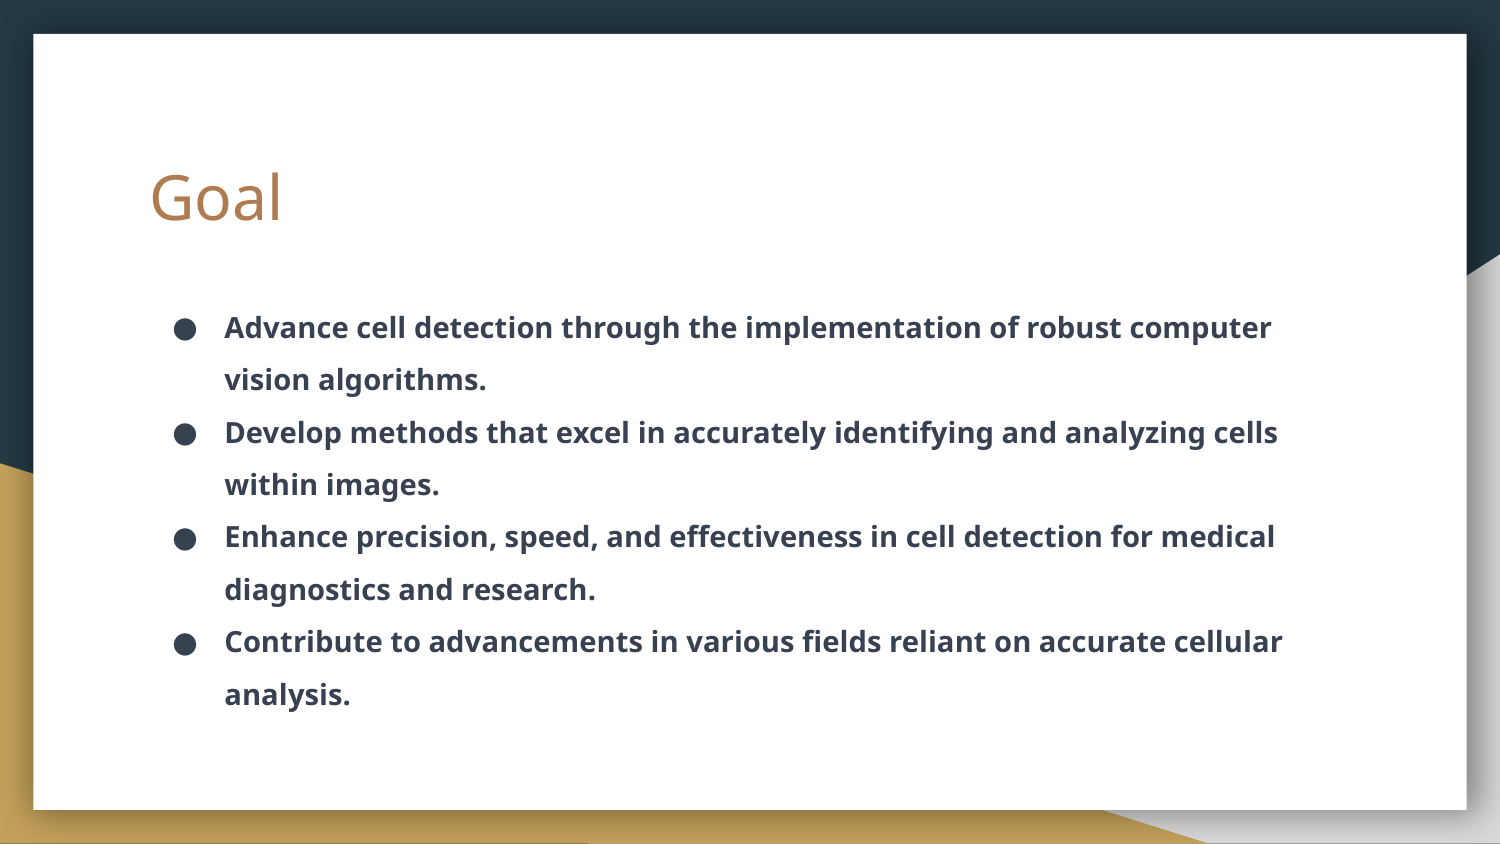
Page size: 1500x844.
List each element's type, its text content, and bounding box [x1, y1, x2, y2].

title Goal [134, 138, 1366, 276]
list Advance cell detection through the implementation of robust computer vision algorithms. Develop methods that excel in accurately identifying and analyzing cells within images. Enhance precision, speed, and effectiveness in cell detection for medical diagnostics and research. Contribute to advancements in various fields reliant on accurate cellular analysis. [134, 276, 1366, 679]
